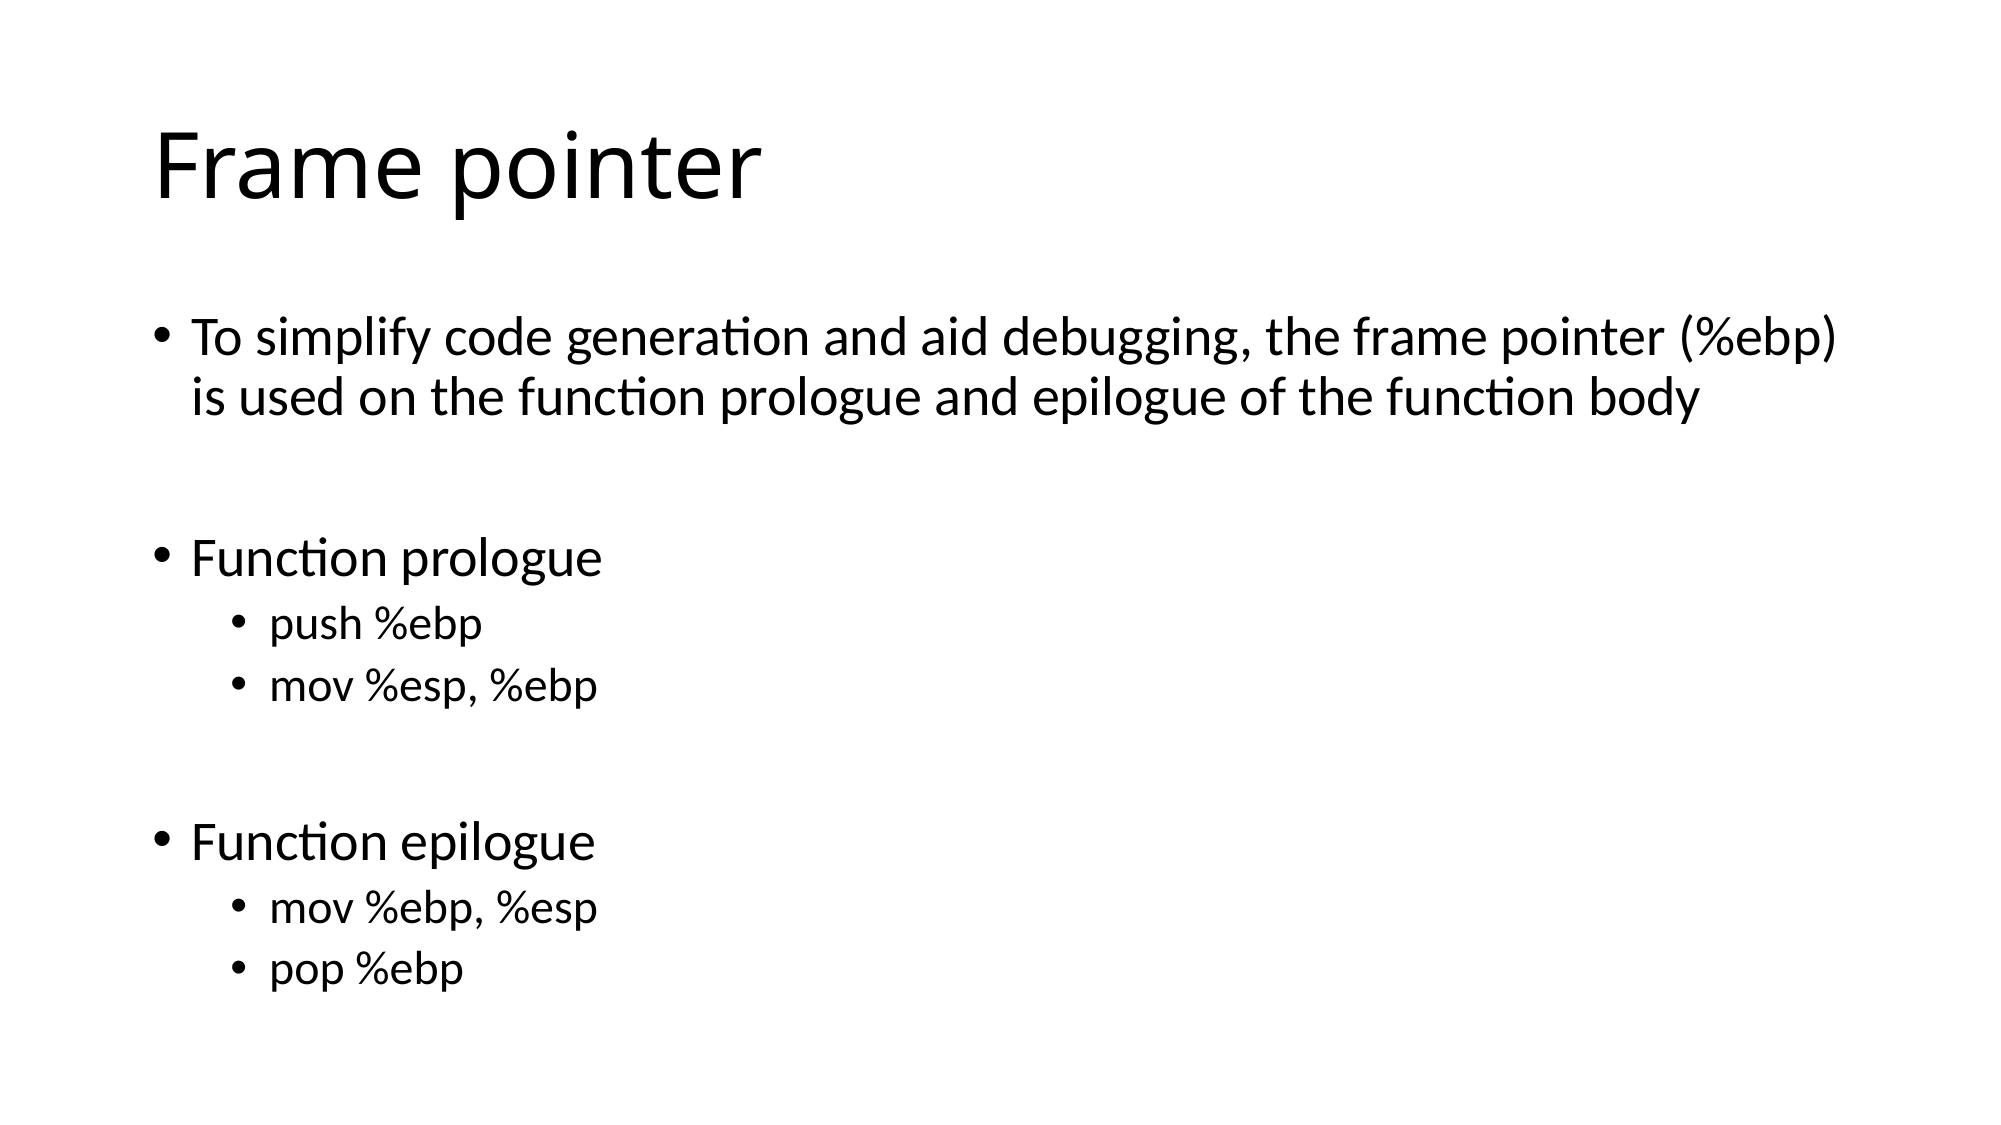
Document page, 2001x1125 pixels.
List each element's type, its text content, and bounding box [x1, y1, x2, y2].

title Frame pointer [137, 59, 1863, 278]
list To simplify code generation and aid debugging, the frame pointer (%ebp) is used on the function prologue and epilogue of the function body Function prologue push %ebp mov %esp, %ebp Function epilogue mov %ebp, %esp pop %ebp [137, 299, 1863, 1014]
